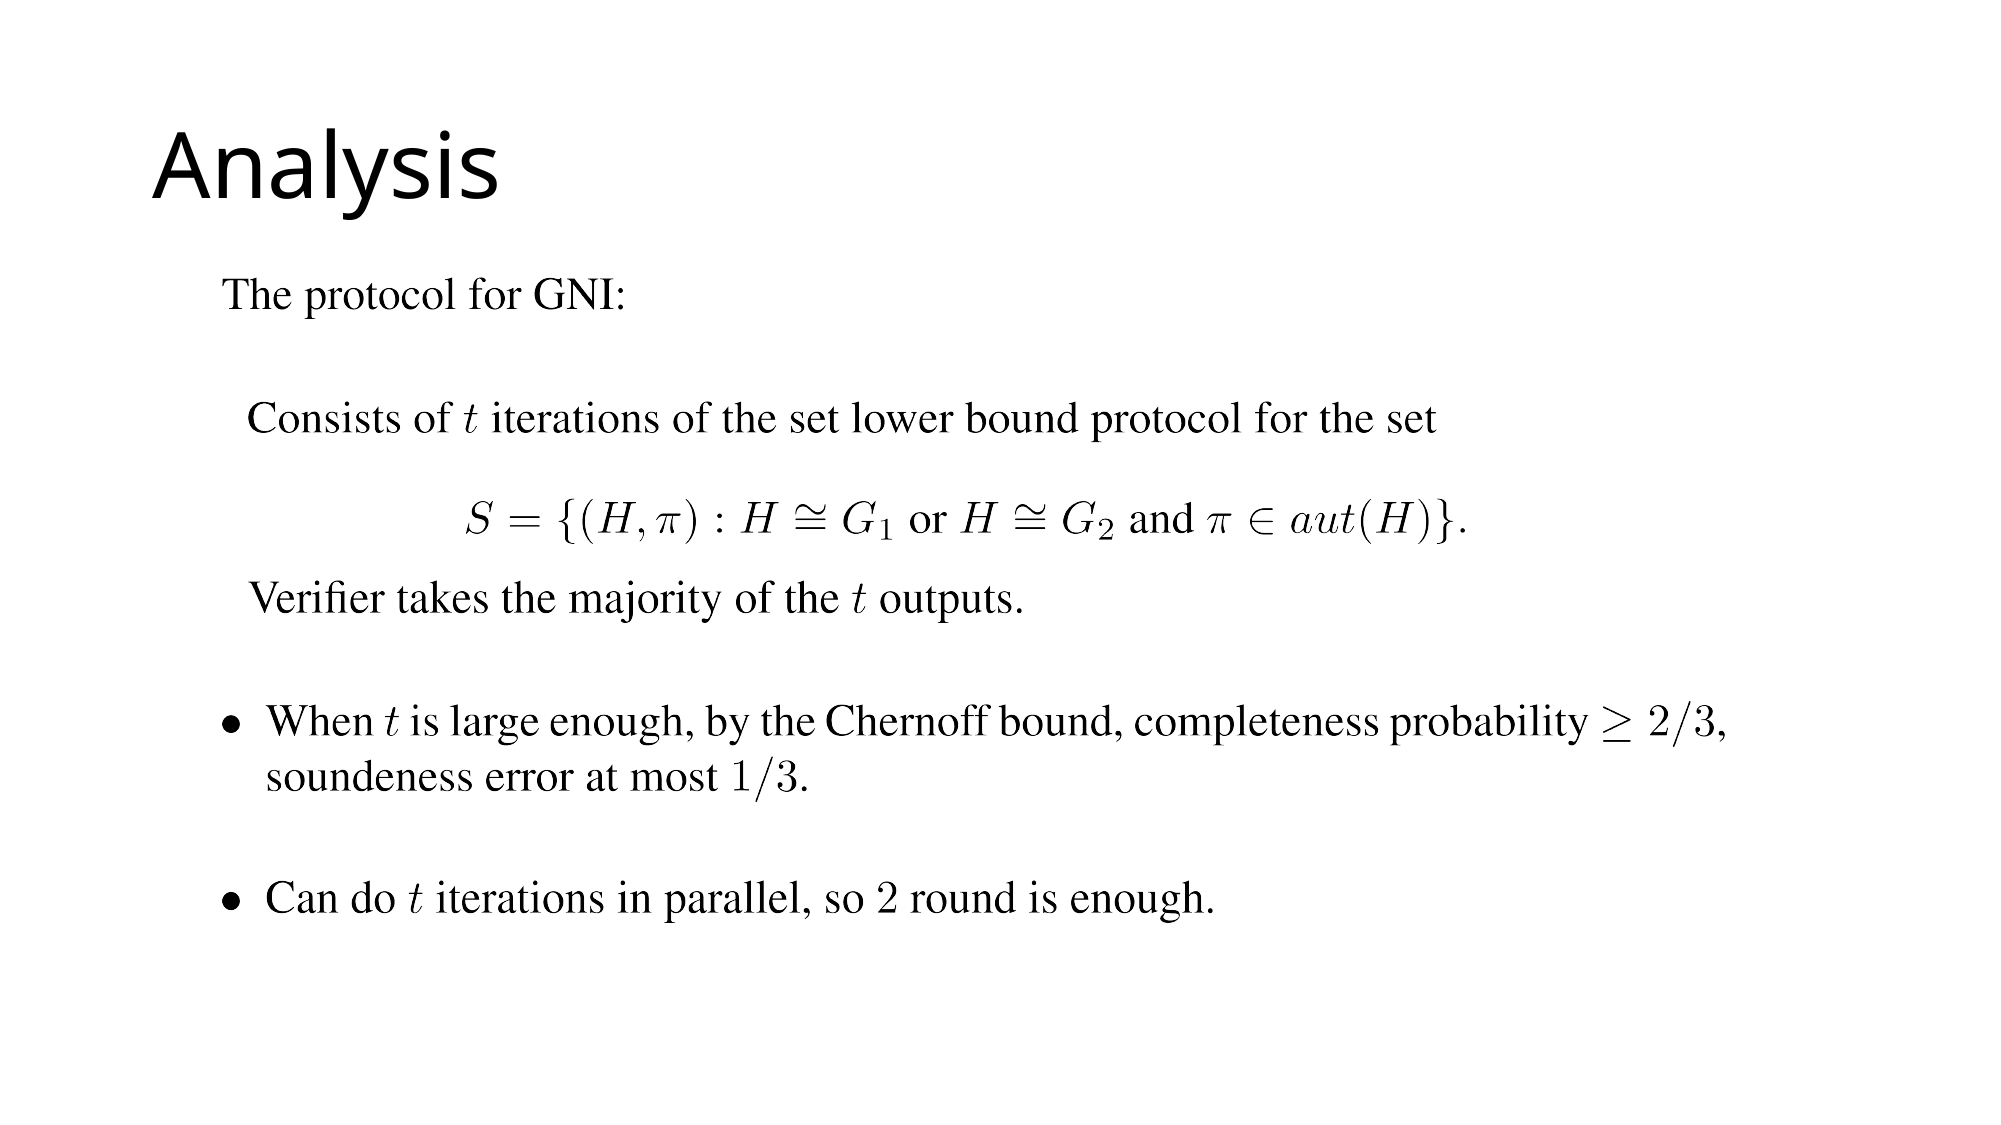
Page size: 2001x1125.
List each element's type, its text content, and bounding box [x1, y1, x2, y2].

picture [222, 880, 1213, 923]
title Analysis [137, 59, 1863, 278]
picture [222, 277, 623, 319]
picture [222, 701, 1725, 802]
picture [248, 401, 1465, 545]
picture [248, 580, 1022, 623]
